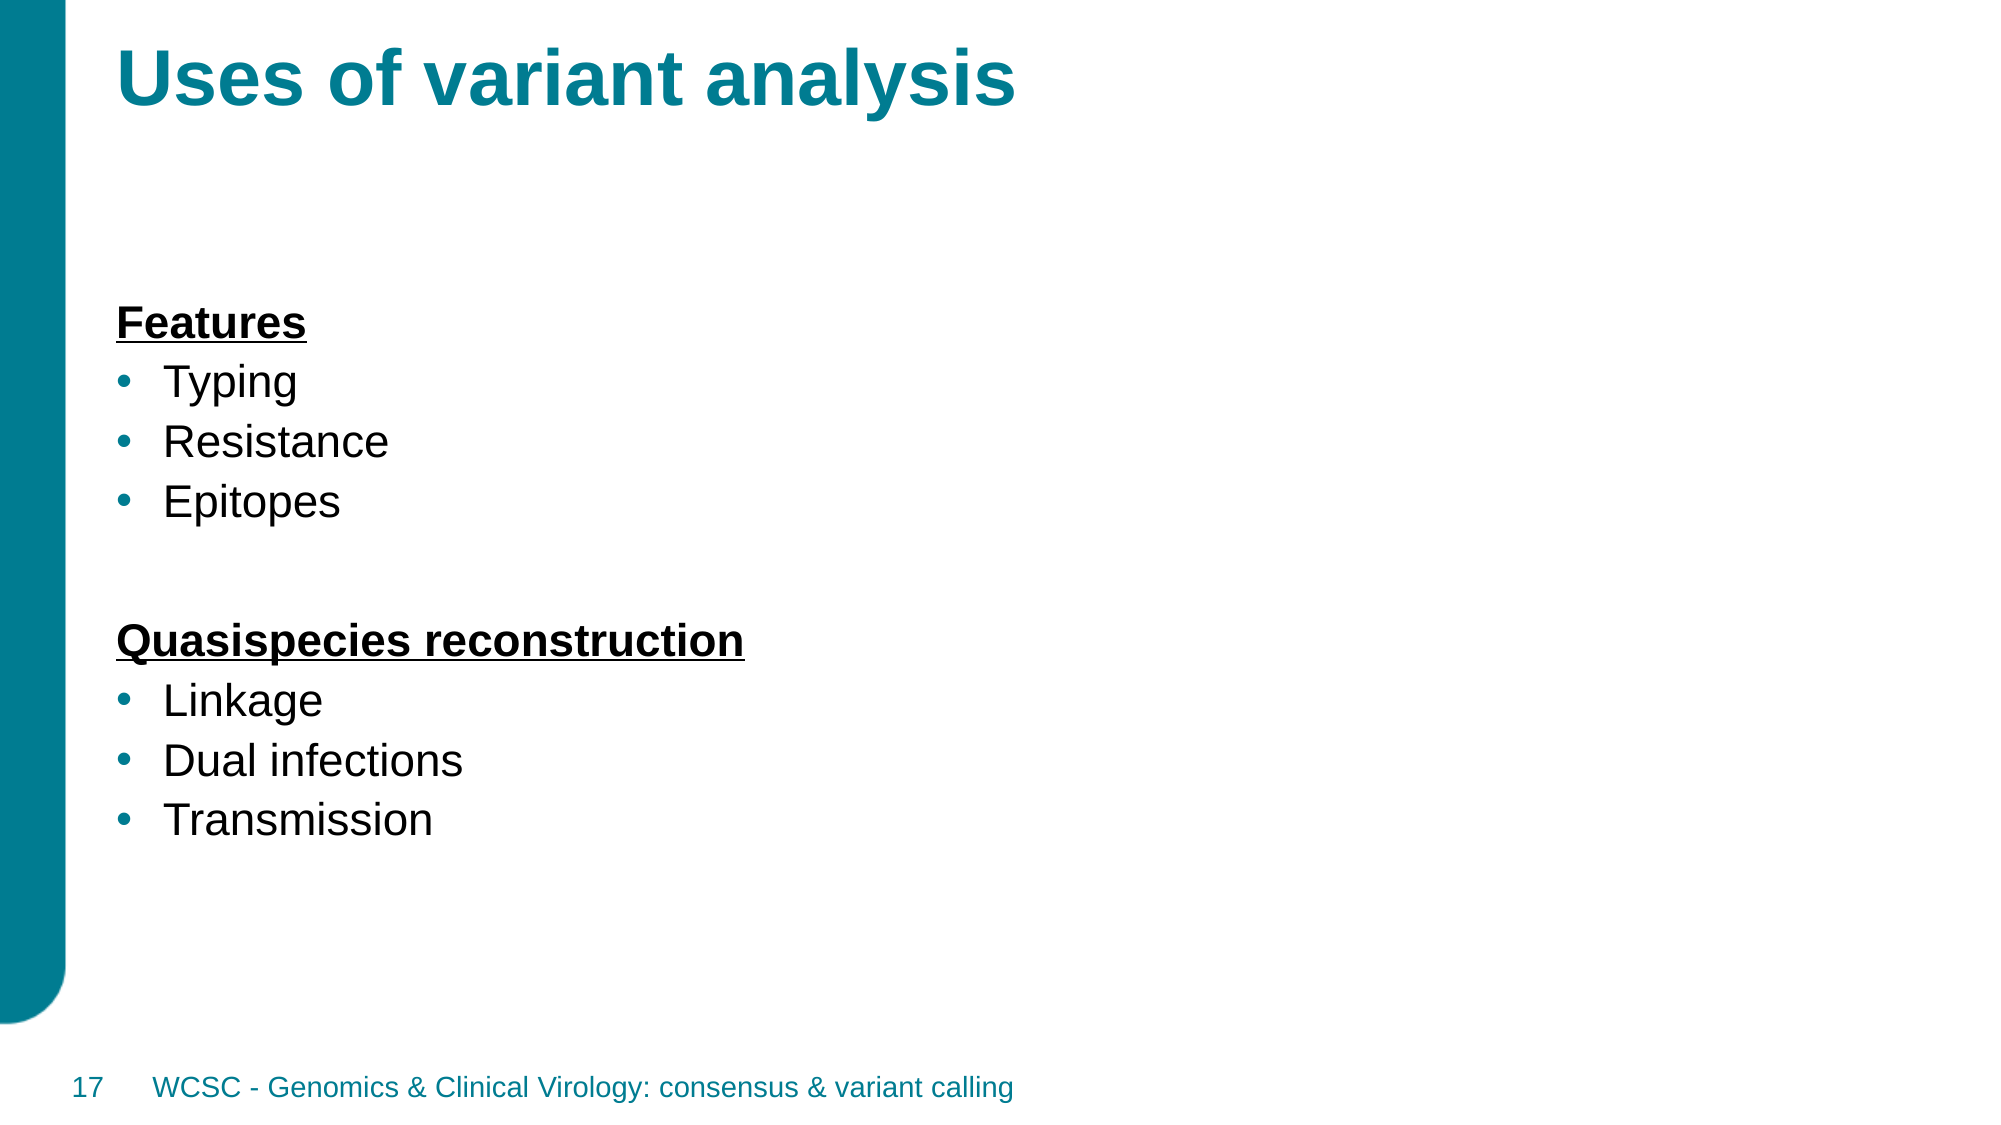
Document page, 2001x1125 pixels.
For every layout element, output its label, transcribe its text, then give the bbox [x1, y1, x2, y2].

title Uses of variant analysis [101, 29, 1926, 189]
footer WCSC - Genomics & Clinical Virology: consensus & variant calling [137, 1056, 1780, 1116]
slide_number 17 [21, 1056, 120, 1117]
list Features Typing Resistance Epitopes Quasispecies reconstruction Linkage Dual infections Transmission [101, 291, 1926, 1005]
